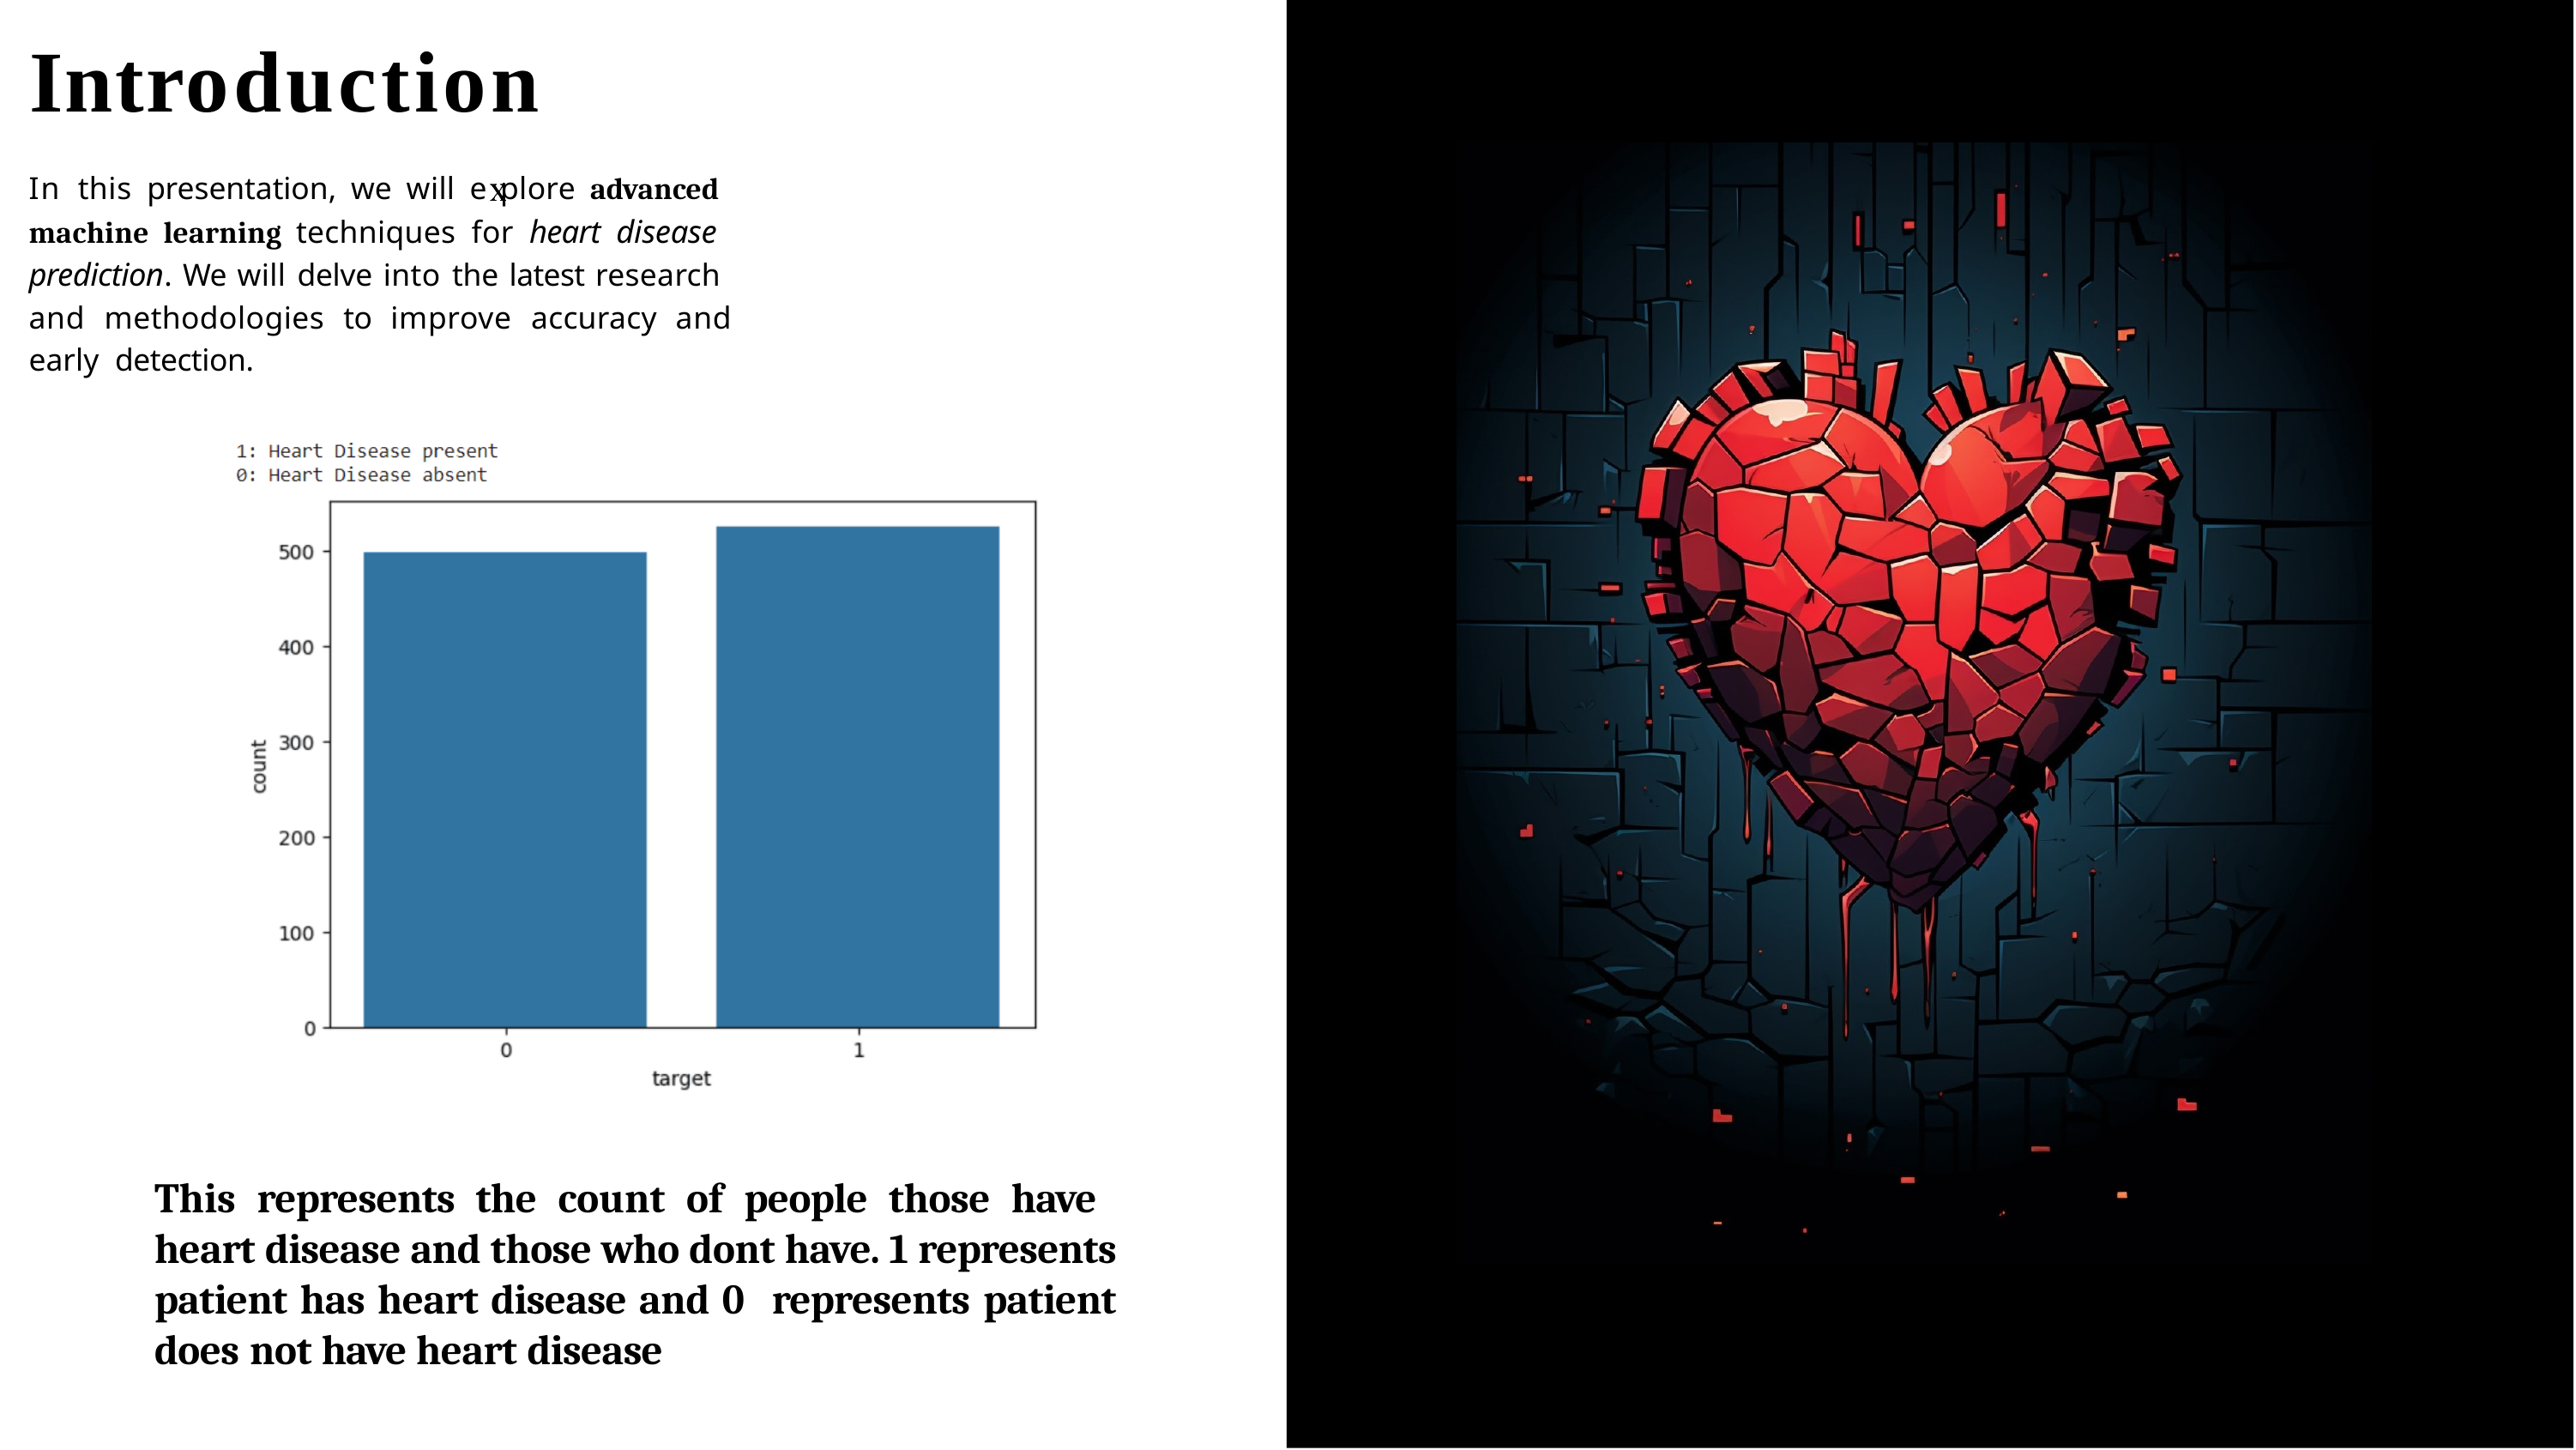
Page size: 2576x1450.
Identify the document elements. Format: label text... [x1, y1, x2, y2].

text_box In this presentation, we will e plore advanced machine learning techniques for heart disease prediction. We will delve into the latest research and methodologies to improve accuracy and early detection. [27, 162, 733, 378]
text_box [490, 184, 506, 201]
title Introduction [27, 23, 547, 162]
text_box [1286, 0, 2574, 1448]
picture [235, 443, 1039, 1091]
text_box This represents the count of people those have heart disease and those who dont have. 1 represents patient has heart disease and 0 represents patient does not have heart disease [152, 1169, 1118, 1373]
